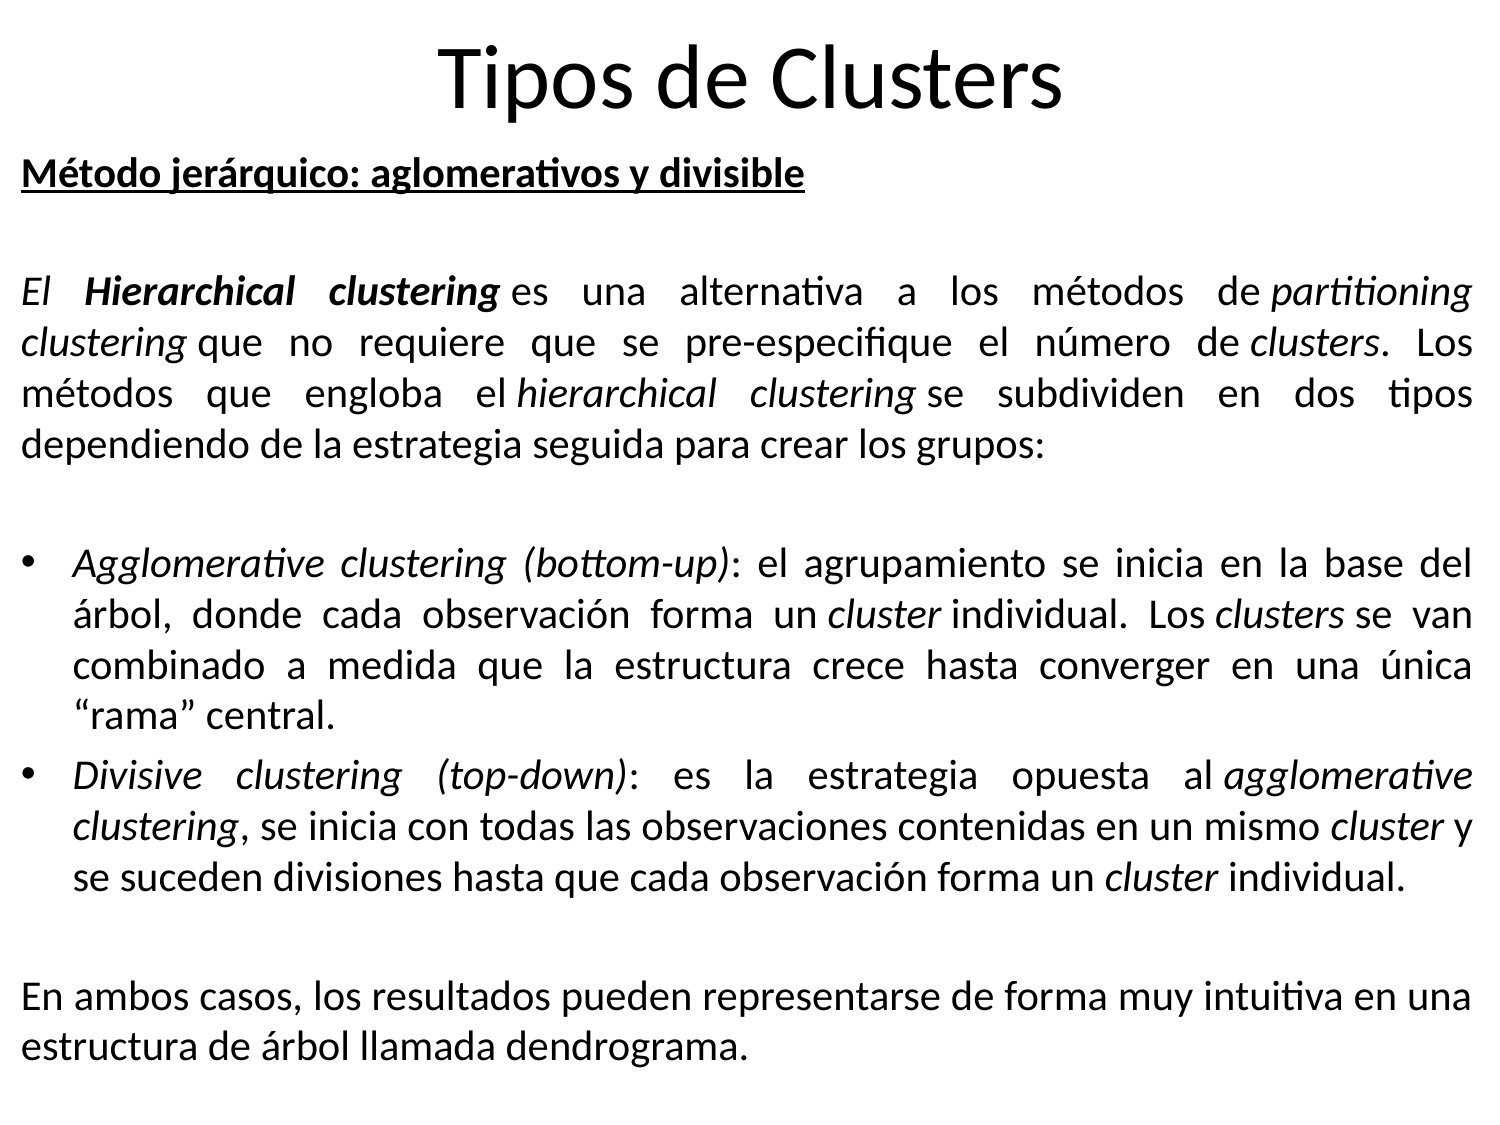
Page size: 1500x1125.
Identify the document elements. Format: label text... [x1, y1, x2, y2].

title Tipos de Clusters [76, 7, 1427, 136]
list Método jerárquico: aglomerativos y divisible El Hierarchical clustering es una alternativa a los métodos de partitioning clustering que no requiere que se pre-especifique el número de clusters. Los métodos que engloba el hierarchical clustering se subdividen en dos tipos dependiendo de la estrategia seguida para crear los grupos: Agglomerative clustering (bottom-up): el agrupamiento se inicia en la base del árbol, donde cada observación forma un cluster individual. Los clusters se van combinado a medida que la estructura crece hasta converger en una única “rama” central. Divisive clustering (top-down): es la estrategia opuesta al agglomerative clustering, se inicia con todas las observaciones contenidas en un mismo cluster y se suceden divisiones hasta que cada observación forma un cluster individual. En ambos casos, los resultados pueden representarse de forma muy intuitiva en una estructura de árbol llamada dendrograma. [5, 137, 1489, 1125]
